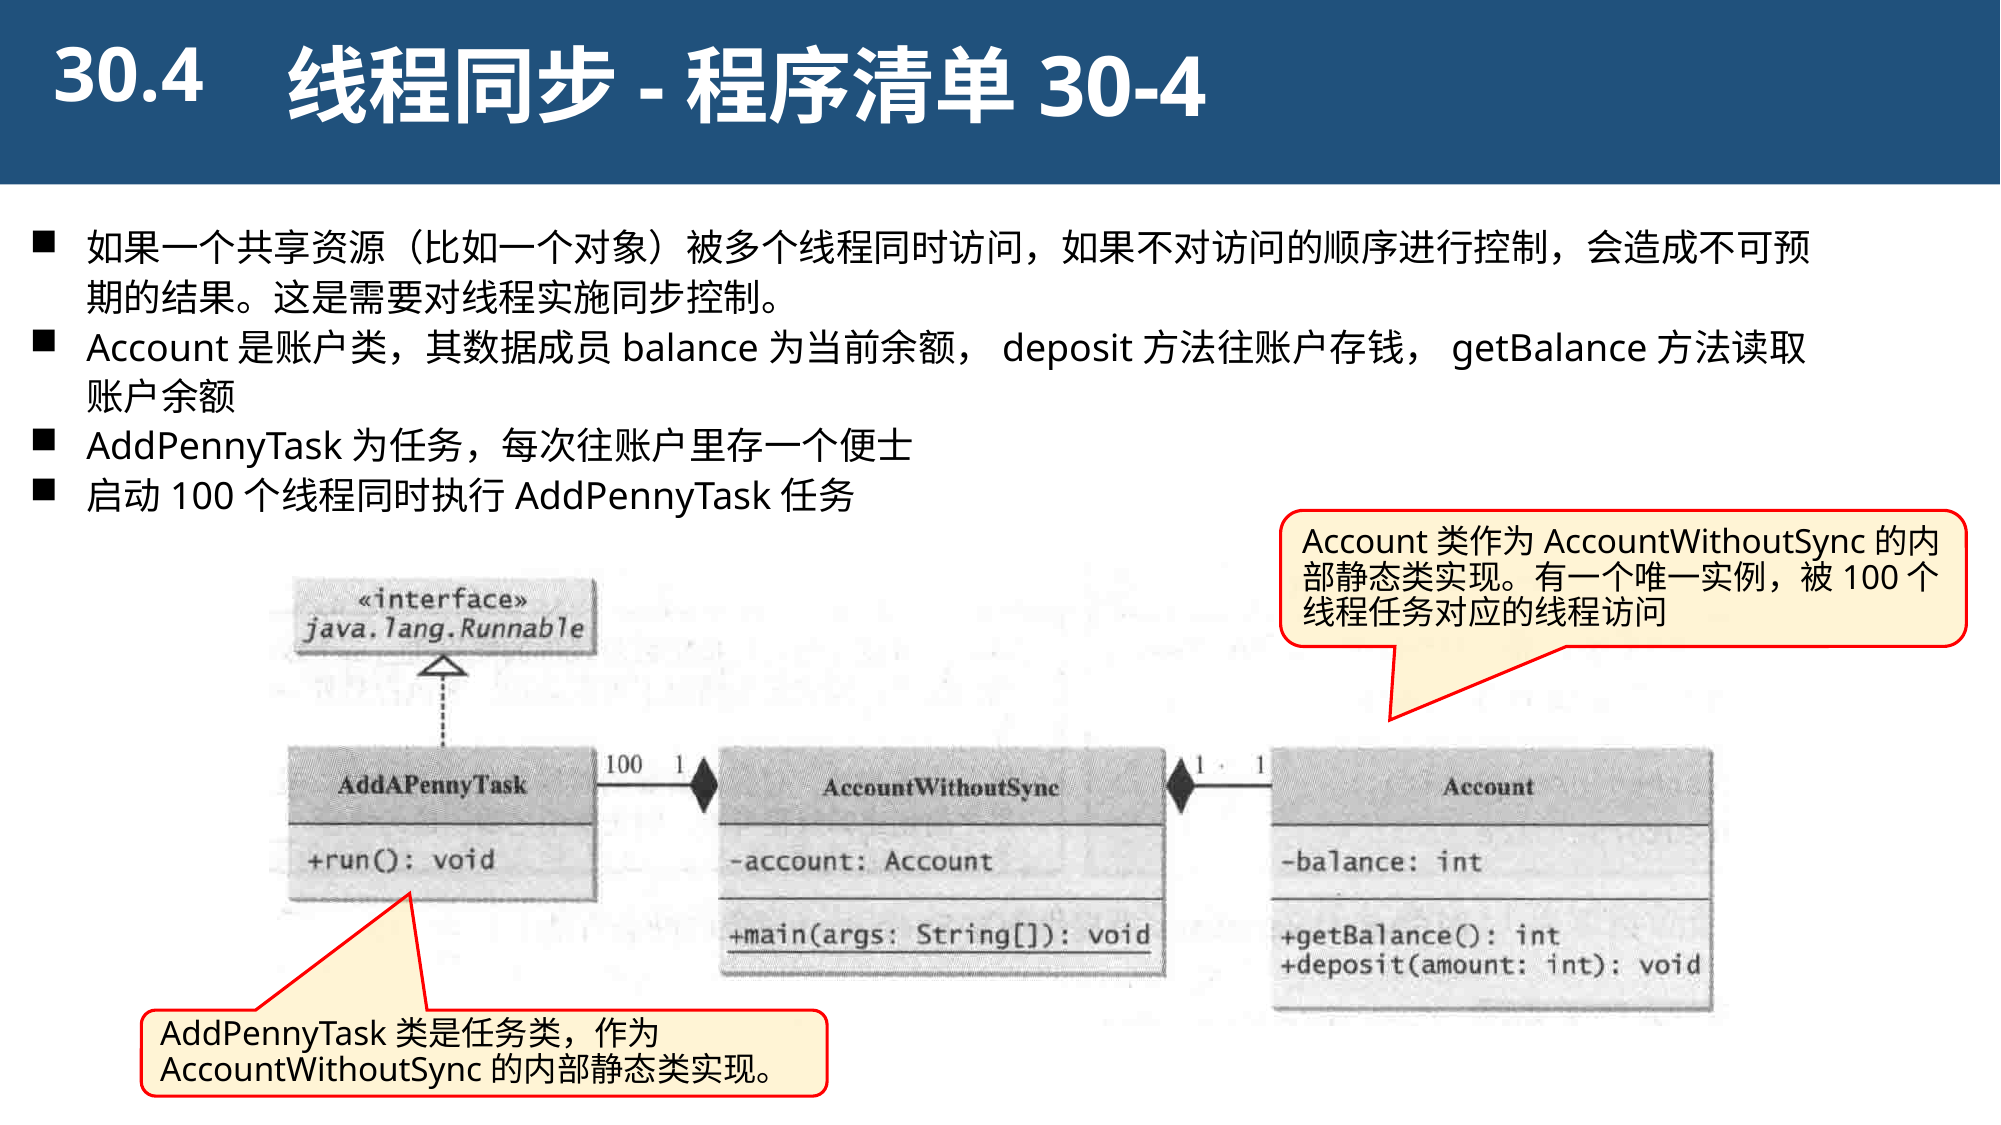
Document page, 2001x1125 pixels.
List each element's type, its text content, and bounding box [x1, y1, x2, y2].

text_box Account类作为AccountWithoutSync的内部静态类实现。有一个唯一实例，被100个线程任务对应的线程访问 [1279, 509, 1968, 648]
text_box AddPennyTask类是任务类，作为AccountWithoutSync的内部静态类实现。 [140, 998, 829, 1098]
list 线程同步-程序清单30-4 [270, 36, 1730, 119]
list 30.4 [38, 28, 244, 166]
text_box 如果一个共享资源（比如一个对象）被多个线程同时访问，如果不对访问的顺序进行控制，会造成不可预期的结果。这是需要对线程实施同步控制。 Account是账户类，其数据成员balance为当前余额，deposit方法往账户存钱，getBalance方法读取账户余额 AddPennyTask为任务，每次往账户里存一个便士 启动100个线程同时执行AddPennyTask任务 [15, 212, 1832, 525]
picture [269, 562, 1729, 1026]
